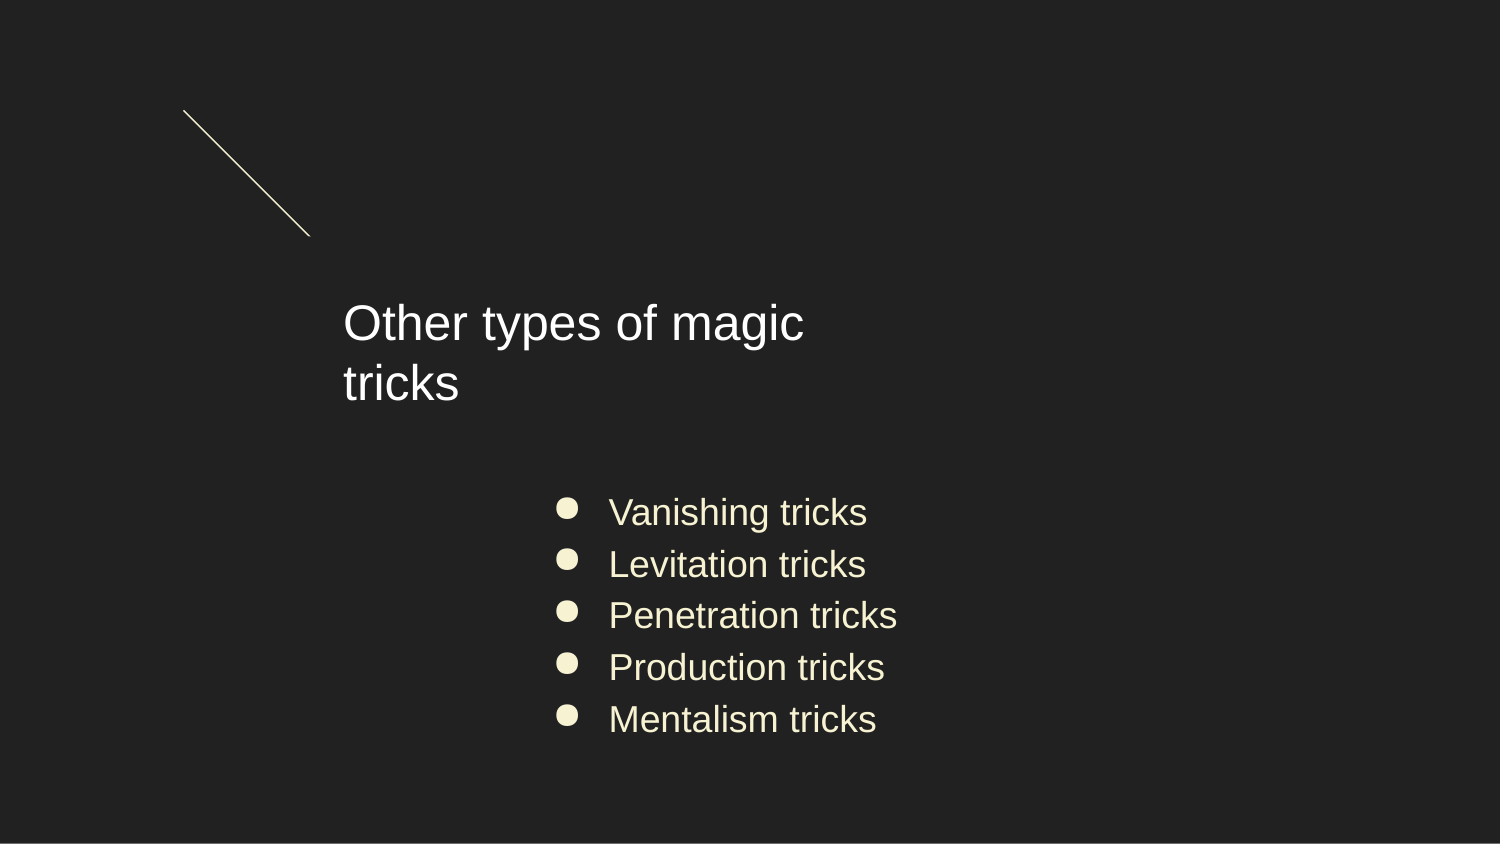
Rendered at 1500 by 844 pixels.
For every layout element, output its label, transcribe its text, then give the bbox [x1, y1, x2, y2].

list Vanishing tricks Levitation tricks Penetration tricks Production tricks Mentalism tricks [518, 466, 1385, 778]
title Other types of magic tricks [328, 235, 937, 467]
